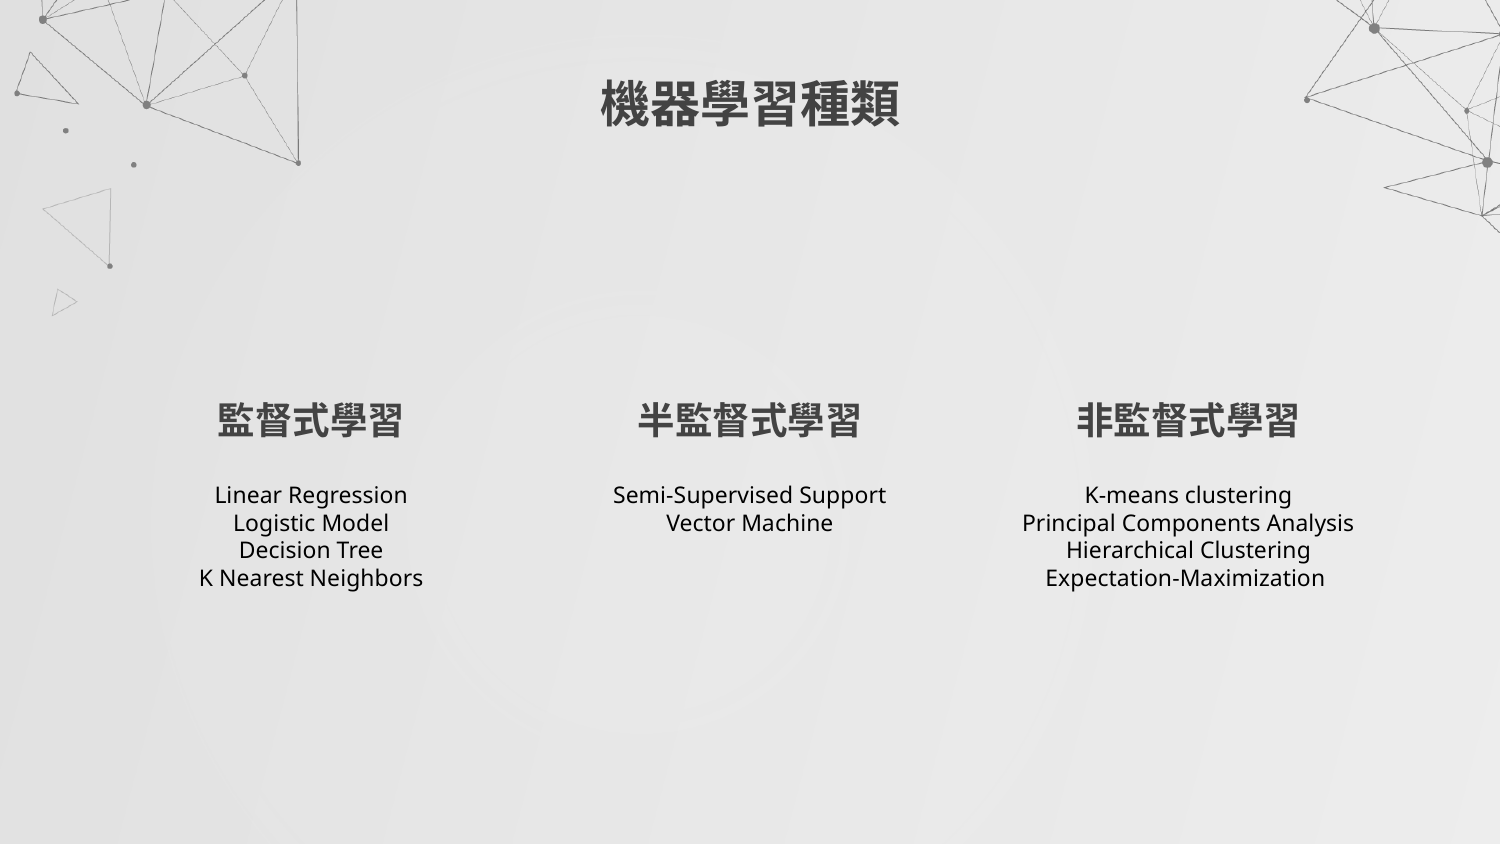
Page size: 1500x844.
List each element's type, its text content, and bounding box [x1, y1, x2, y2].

subtitle Linear Regression Logistic Model Decision Tree K Nearest Neighbors [143, 466, 480, 631]
title 機器學習種類 [322, 57, 1178, 214]
title 監督式學習 [92, 386, 530, 457]
title 半監督式學習 [530, 386, 969, 457]
subtitle K-means clustering Principal Components Analysis Hierarchical Clustering Expectation-Maximization [1006, 466, 1371, 631]
title 非監督式學習 [969, 386, 1408, 457]
subtitle Semi-Supervised Support Vector Machine [568, 466, 932, 631]
picture [0, 0, 1500, 844]
